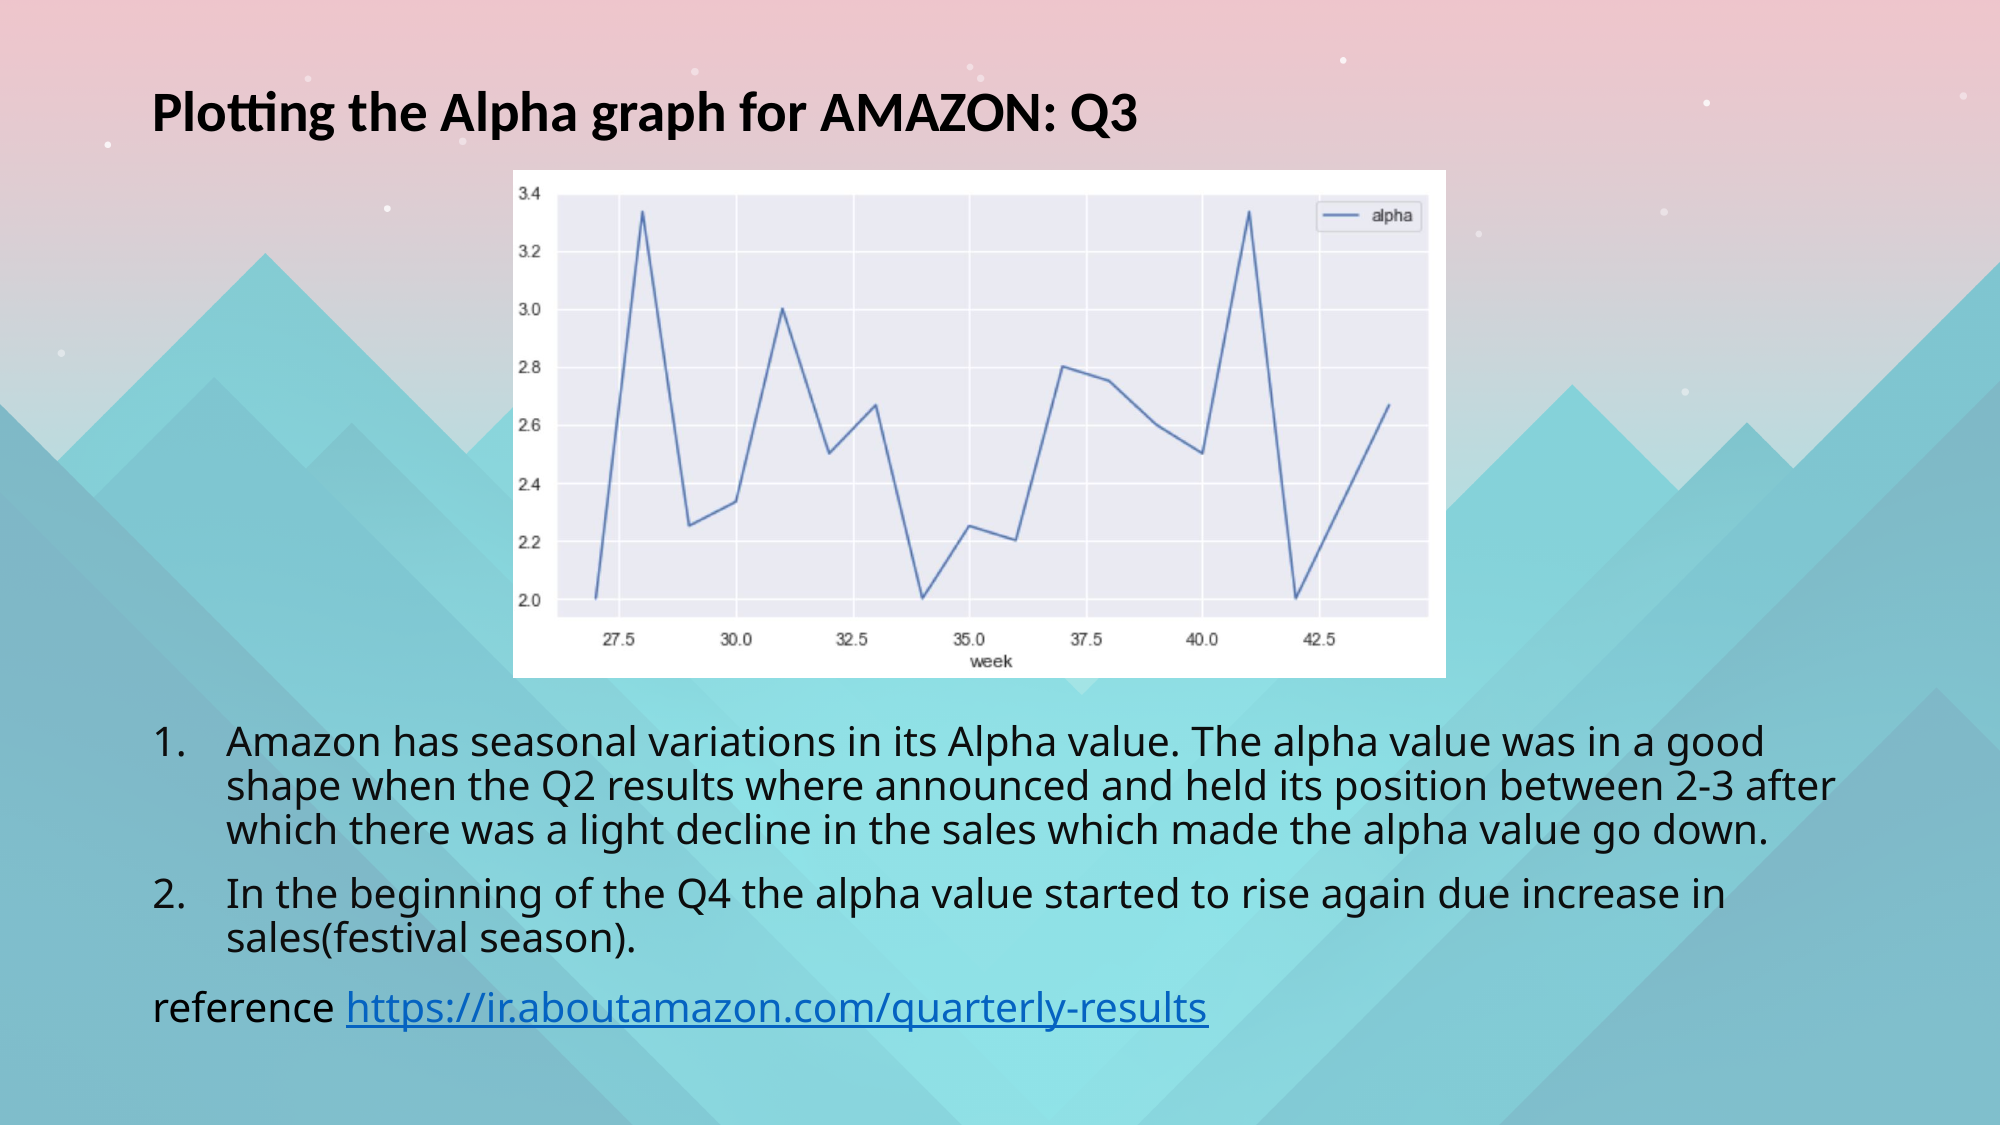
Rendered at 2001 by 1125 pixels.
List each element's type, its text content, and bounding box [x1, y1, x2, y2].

picture [513, 170, 1446, 678]
list Plotting the Alpha graph for AMAZON: Q3 Amazon has seasonal variations in its Alpha value. The alpha value was in a good shape when the Q2 results where announced and held its position between 2-3 after which there was a light decline in the sales which made the alpha value go down. In the beginning of the Q4 the alpha value started to rise again due increase in sales(festival season). reference https://ir.aboutamazon.com/quarterly-results [137, 75, 1863, 1066]
